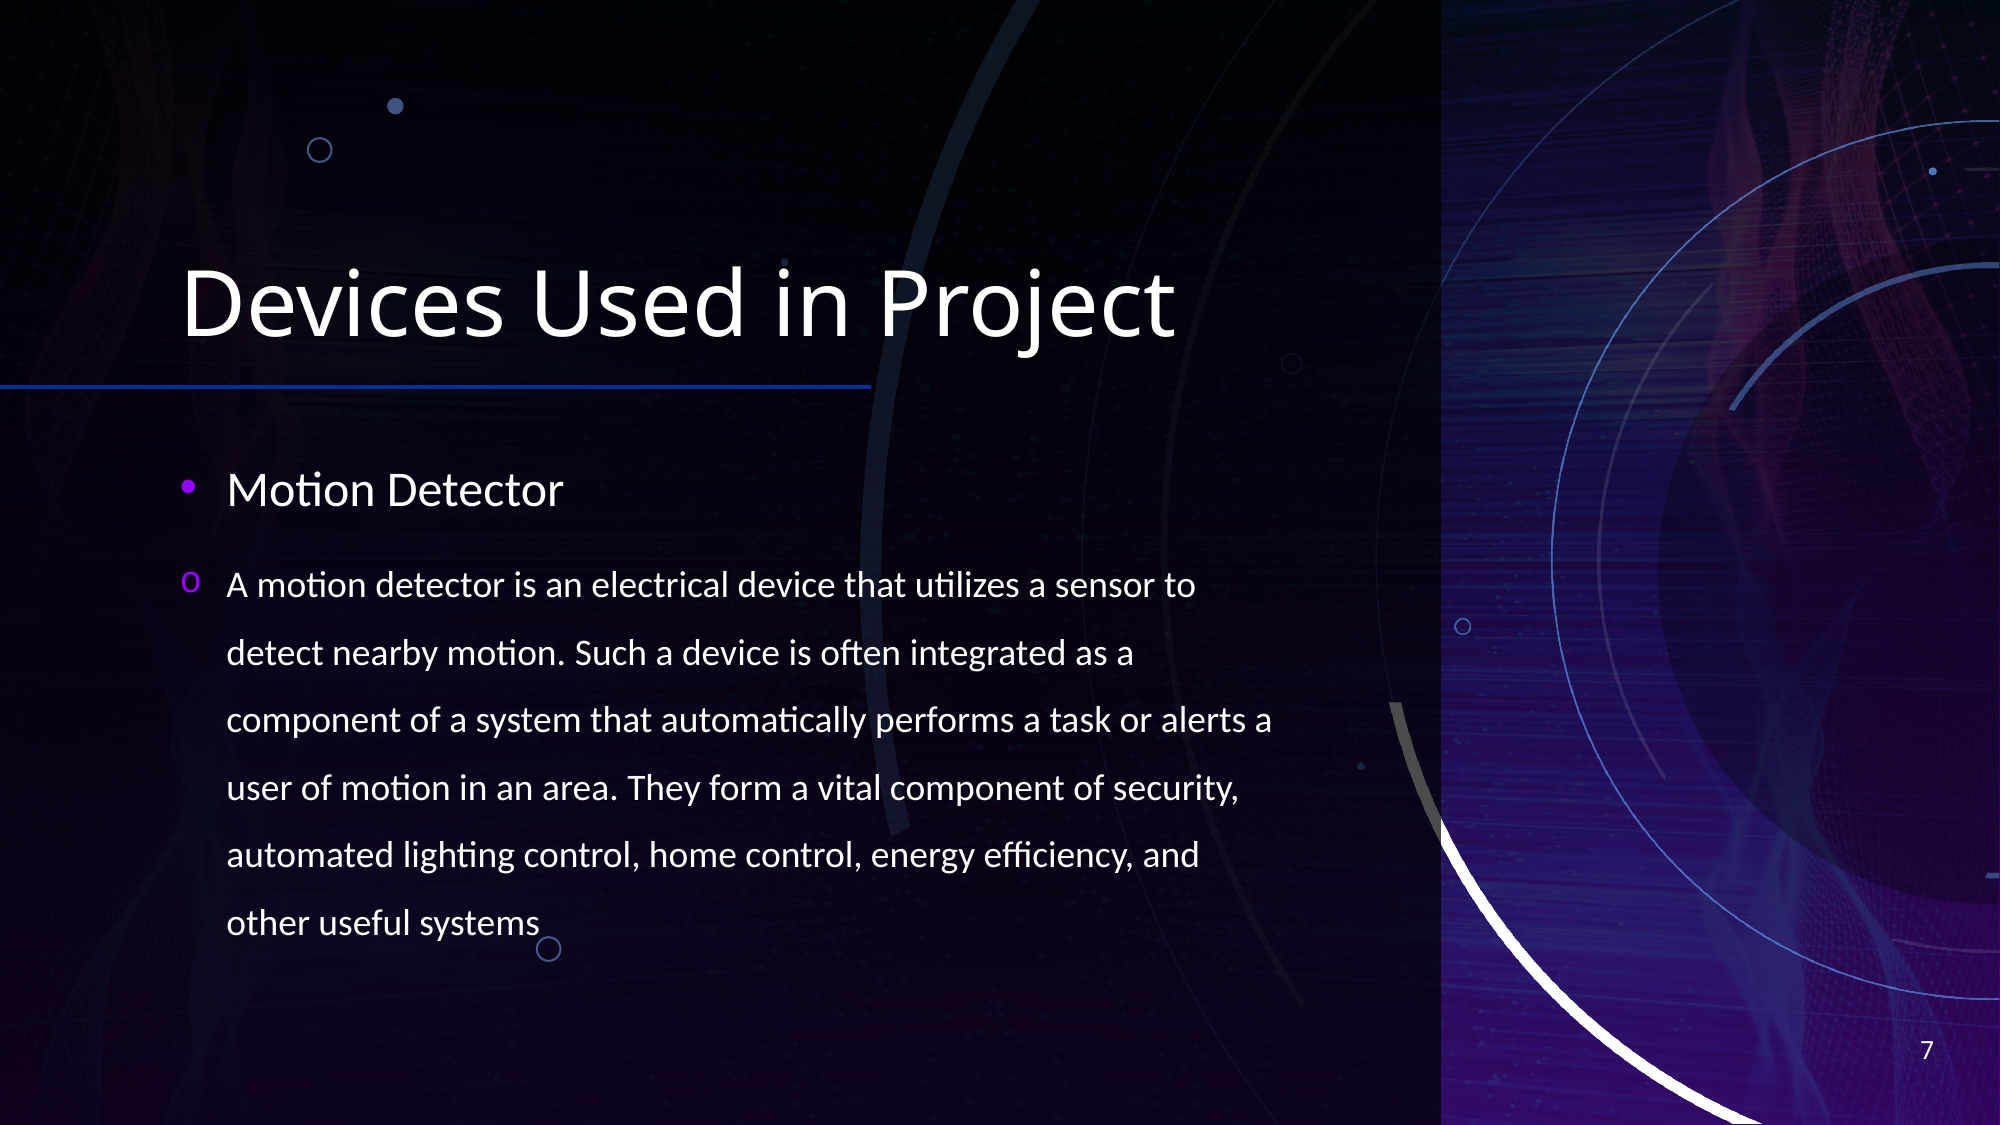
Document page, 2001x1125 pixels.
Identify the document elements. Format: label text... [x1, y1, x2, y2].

list Motion Detector A motion detector is an electrical device that utilizes a sensor to detect nearby motion. Such a device is often integrated as a component of a system that automatically performs a task or alerts a user of motion in an area. They form a vital component of security, automated lighting control, home control, energy efficiency, and other useful systems [164, 419, 1295, 978]
slide_number 7 [1499, 1021, 1950, 1082]
title Devices Used in Project [164, 172, 1299, 364]
picture [730, 0, 2000, 1124]
